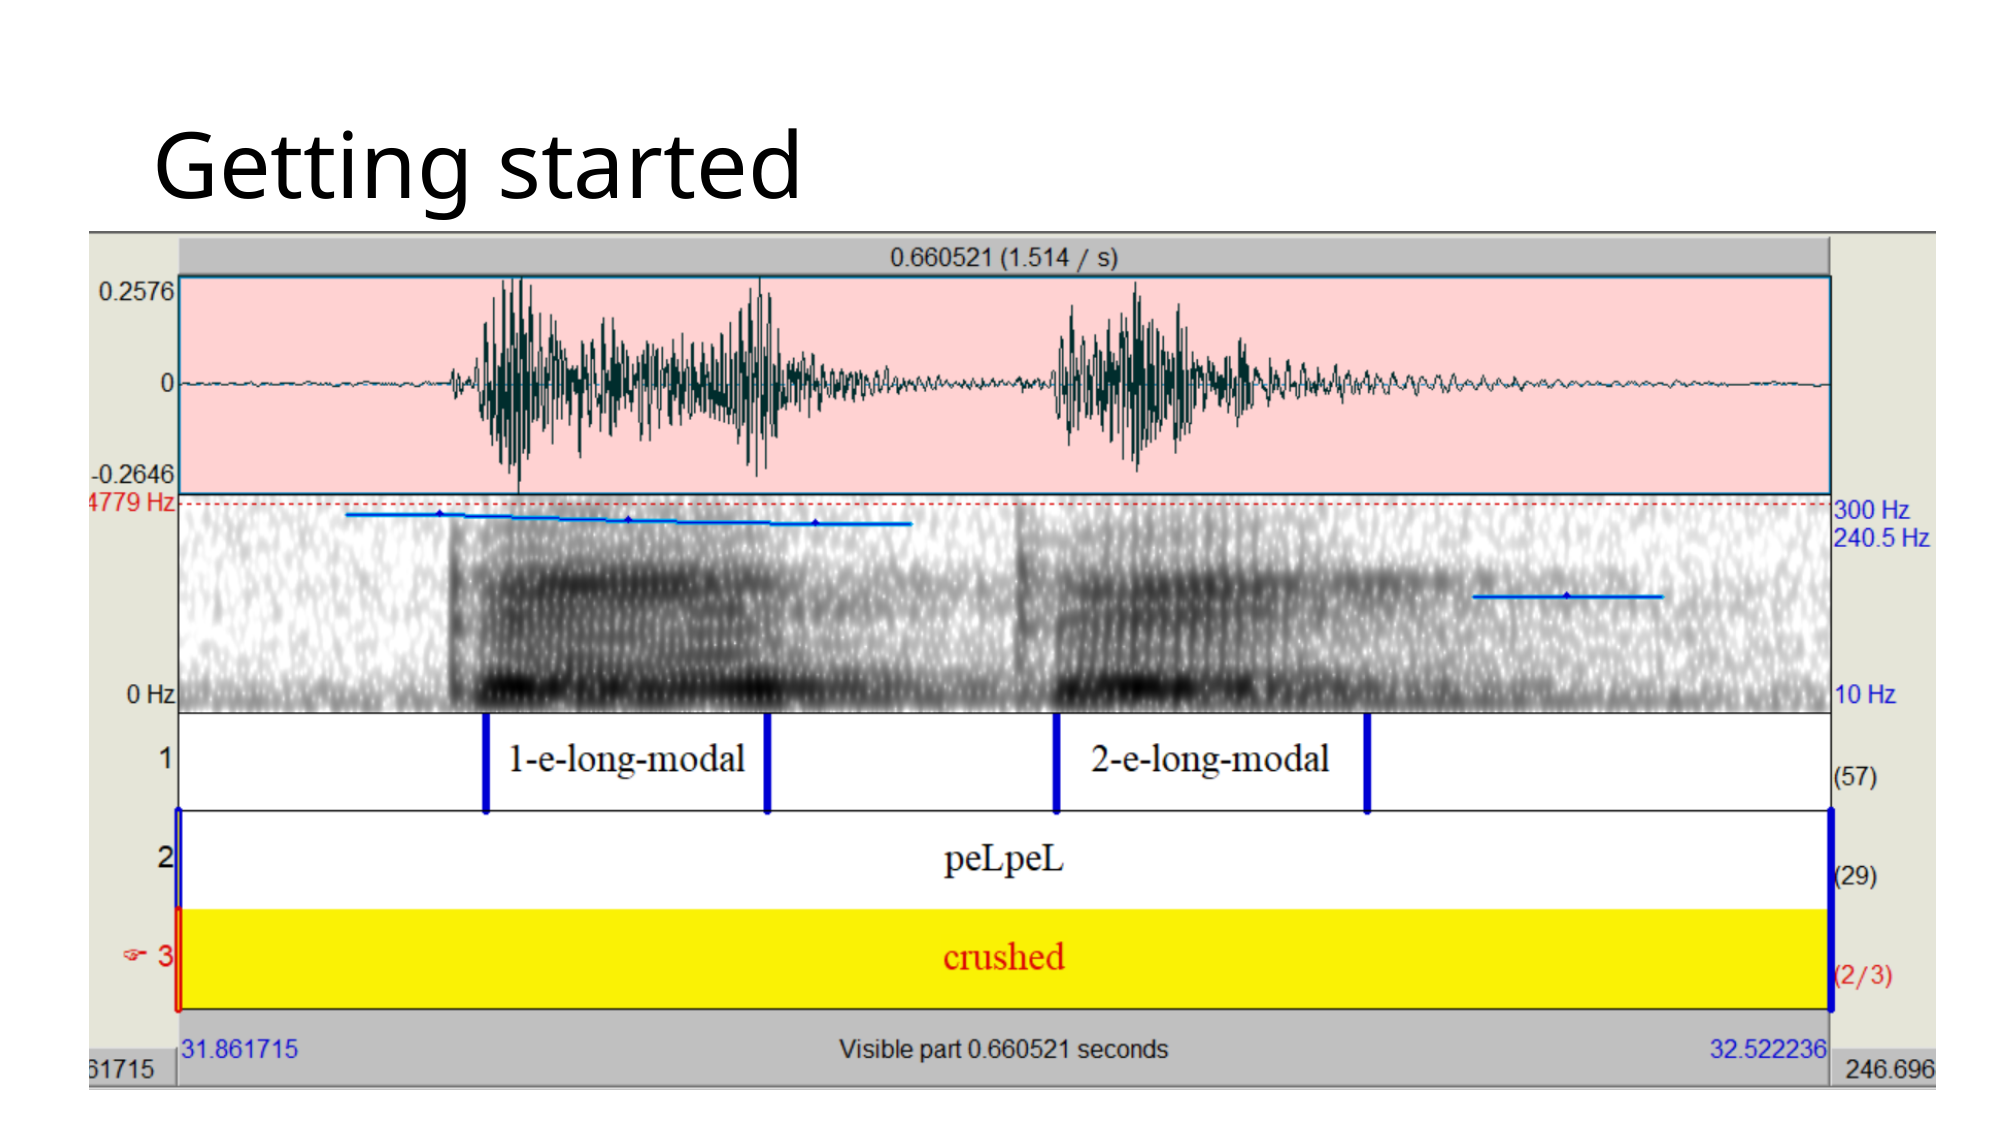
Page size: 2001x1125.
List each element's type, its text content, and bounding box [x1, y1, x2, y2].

title Getting started [137, 59, 1863, 231]
picture [88, 231, 1936, 1090]
